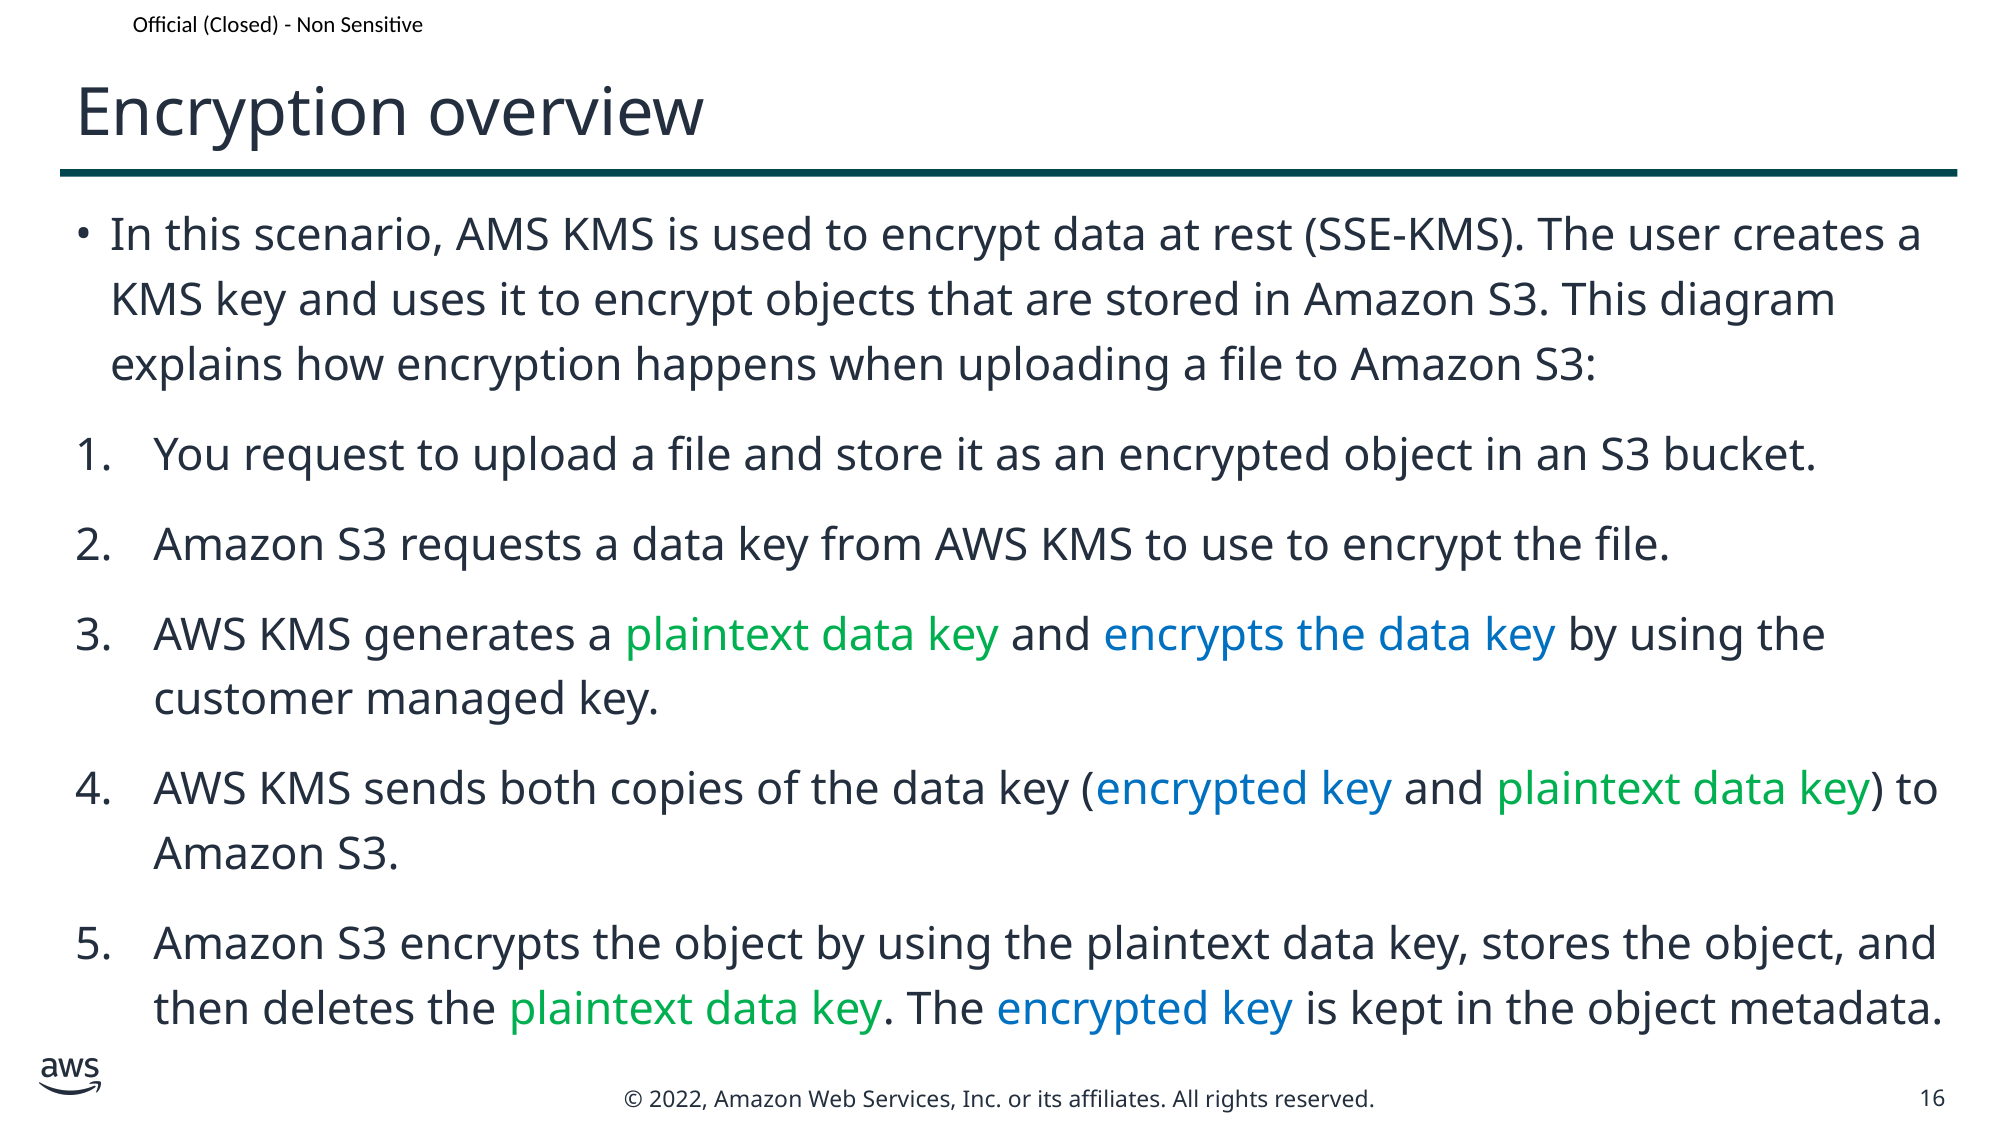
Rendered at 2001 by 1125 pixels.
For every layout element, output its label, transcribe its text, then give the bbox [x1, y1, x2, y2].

picture [39, 1058, 101, 1095]
slide_number 16 [1881, 1077, 1961, 1121]
list In this scenario, AMS KMS is used to encrypt data at rest (SSE-KMS). The user creates a KMS key and uses it to encrypt objects that are stored in Amazon S3. This diagram explains how encryption happens when uploading a file to Amazon S3: You request to upload a file and store it as an encrypted object in an S3 bucket. Amazon S3 requests a data key from AWS KMS to use to encrypt the file. AWS KMS generates a plaintext data key and encrypts the data key by using the customer managed key. AWS KMS sends both copies of the data key (encrypted key and plaintext data key) to Amazon S3. Amazon S3 encrypts the object by using the plaintext data key, stores the object, and then deletes the plaintext data key. The encrypted key is kept in the object metadata. [60, 187, 1961, 1056]
title Encryption overview [60, 49, 1958, 170]
